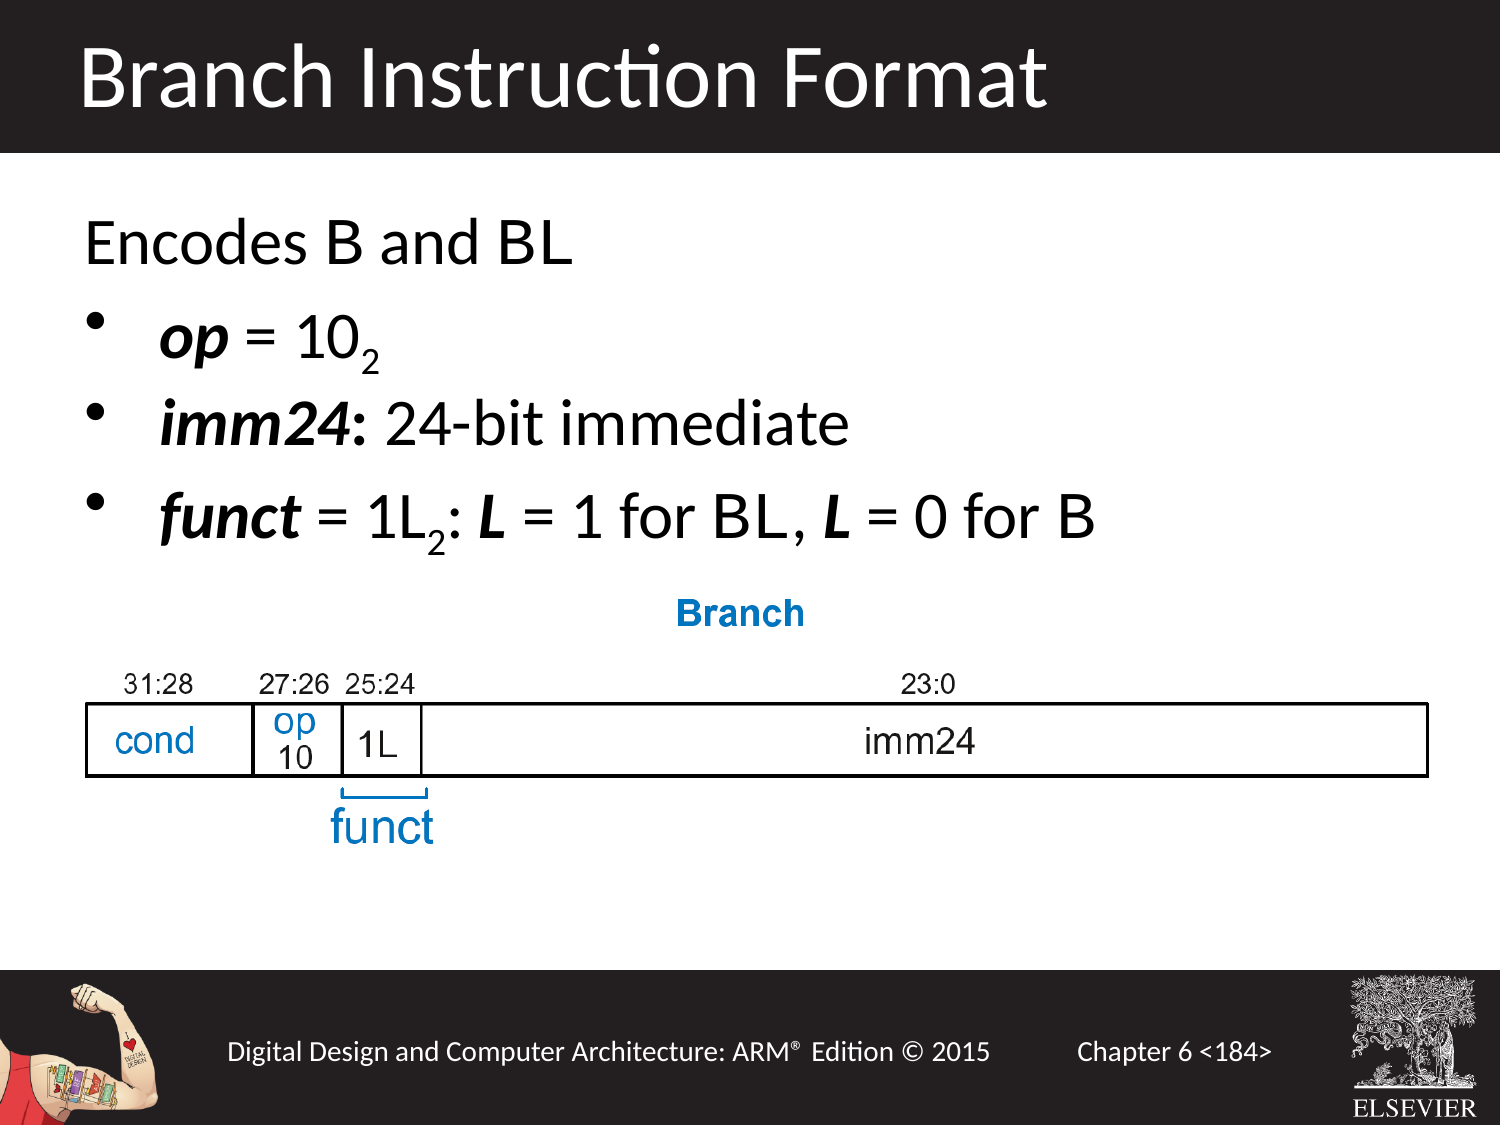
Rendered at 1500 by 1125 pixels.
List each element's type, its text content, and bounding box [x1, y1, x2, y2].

text_box Branch Instruction Format [63, 8, 1488, 133]
picture [1350, 974, 1477, 1117]
picture [0, 979, 163, 1125]
picture [69, 571, 1450, 866]
text_box Encodes B and BL op = 102 imm24: 24-bit immediate funct = 1L2: L = 1 for BL, L = 0 for B [69, 872, 1332, 1013]
text_box Encodes B and BL op = 102 imm24: 24-bit immediate funct = 1L2: L = 1 for BL, L = 0 for B [69, 199, 1332, 571]
